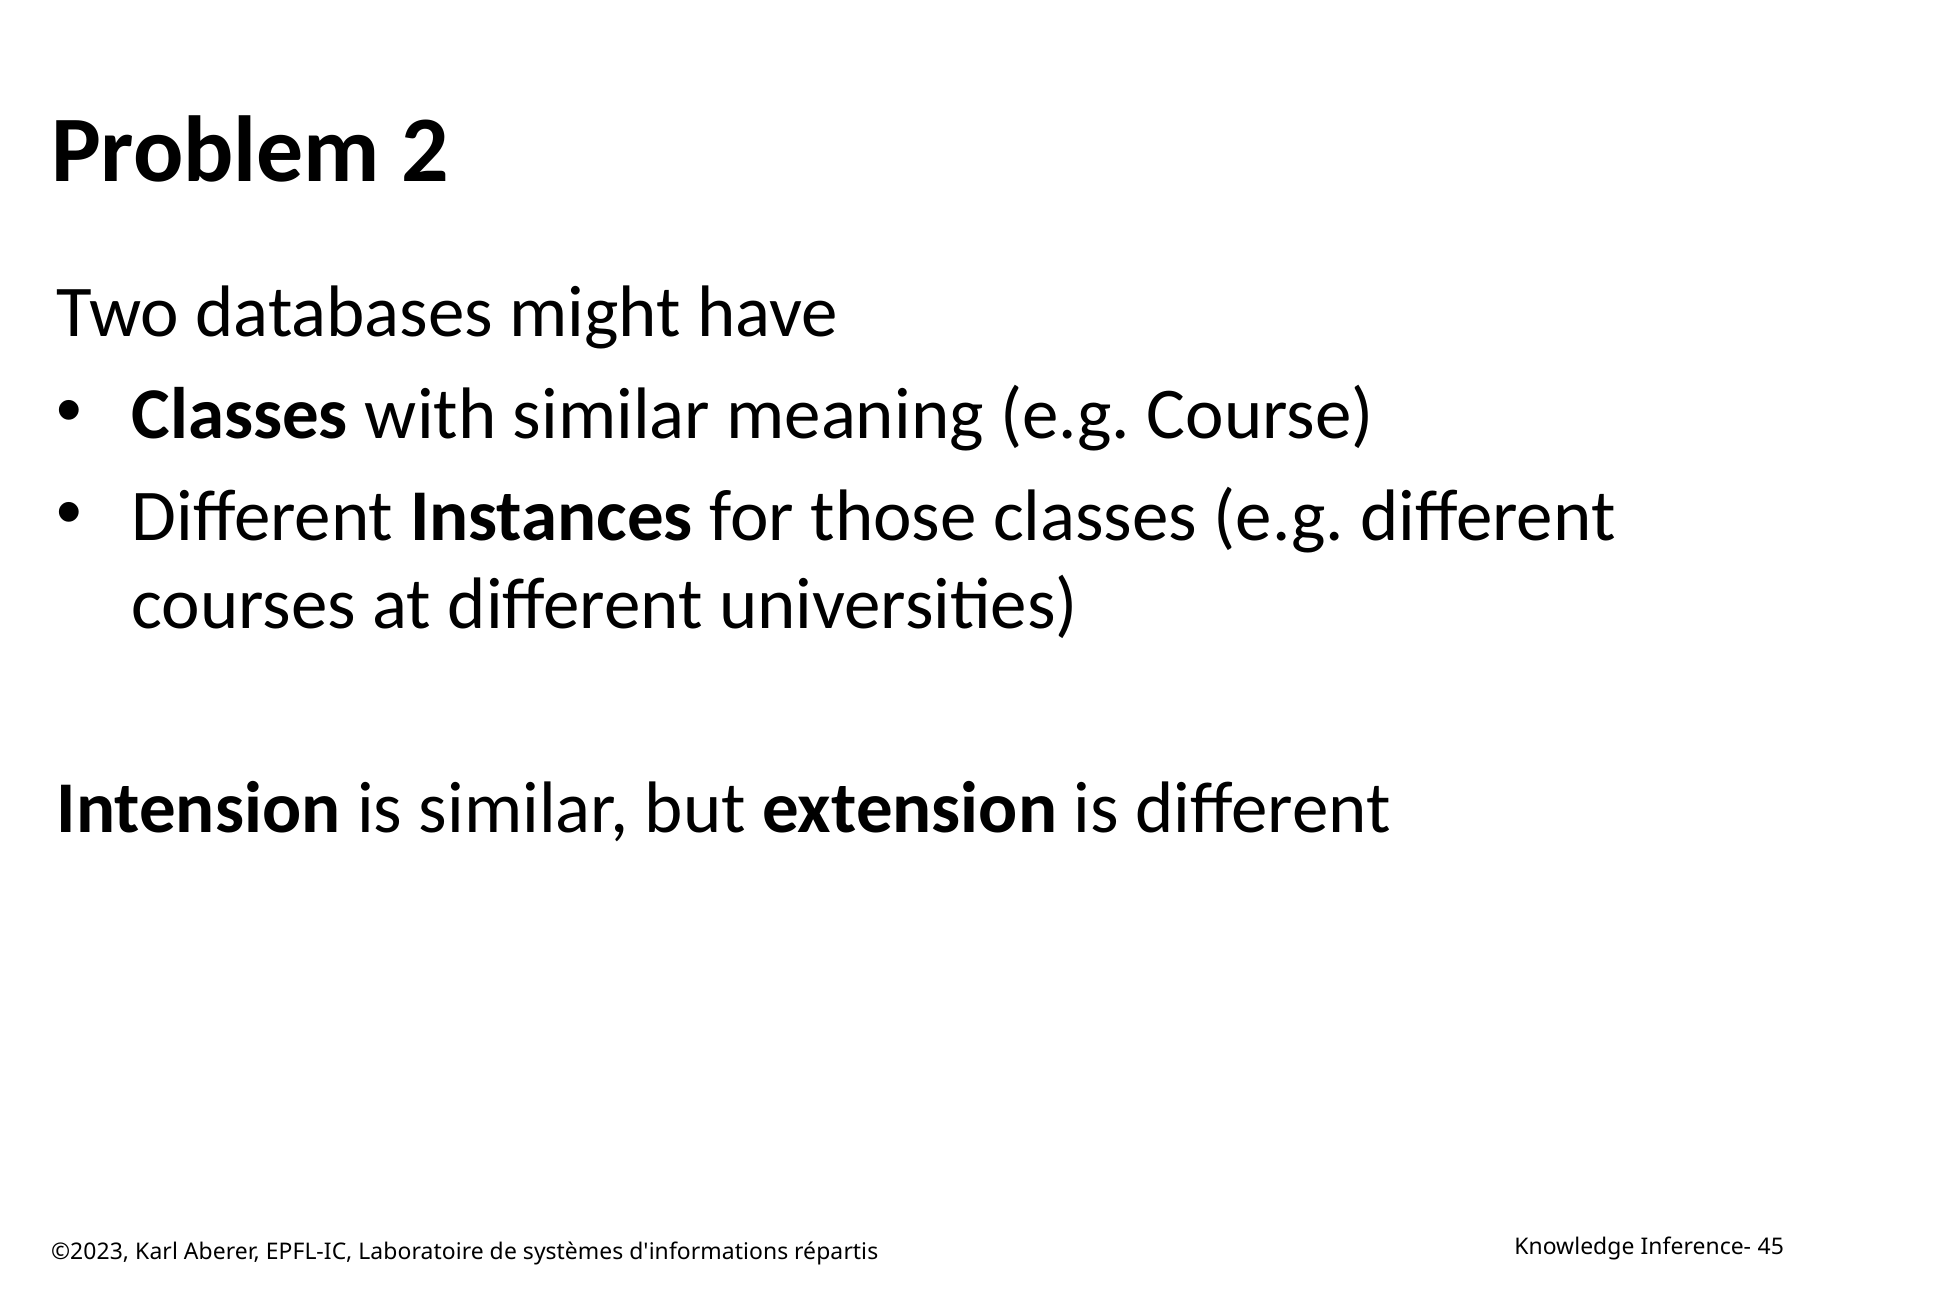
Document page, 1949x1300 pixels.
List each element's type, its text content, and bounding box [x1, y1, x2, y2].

title Problem 2 [32, 57, 1803, 232]
footer ©2023, Karl Aberer, EPFL-IC, Laboratoire de systèmes d'informations répartis [32, 1227, 1284, 1271]
list Two databases might have Classes with similar meaning (e.g. Course) Different Instances for those classes (e.g. different courses at different universities) Intension is similar, but extension is different [37, 253, 1809, 1208]
